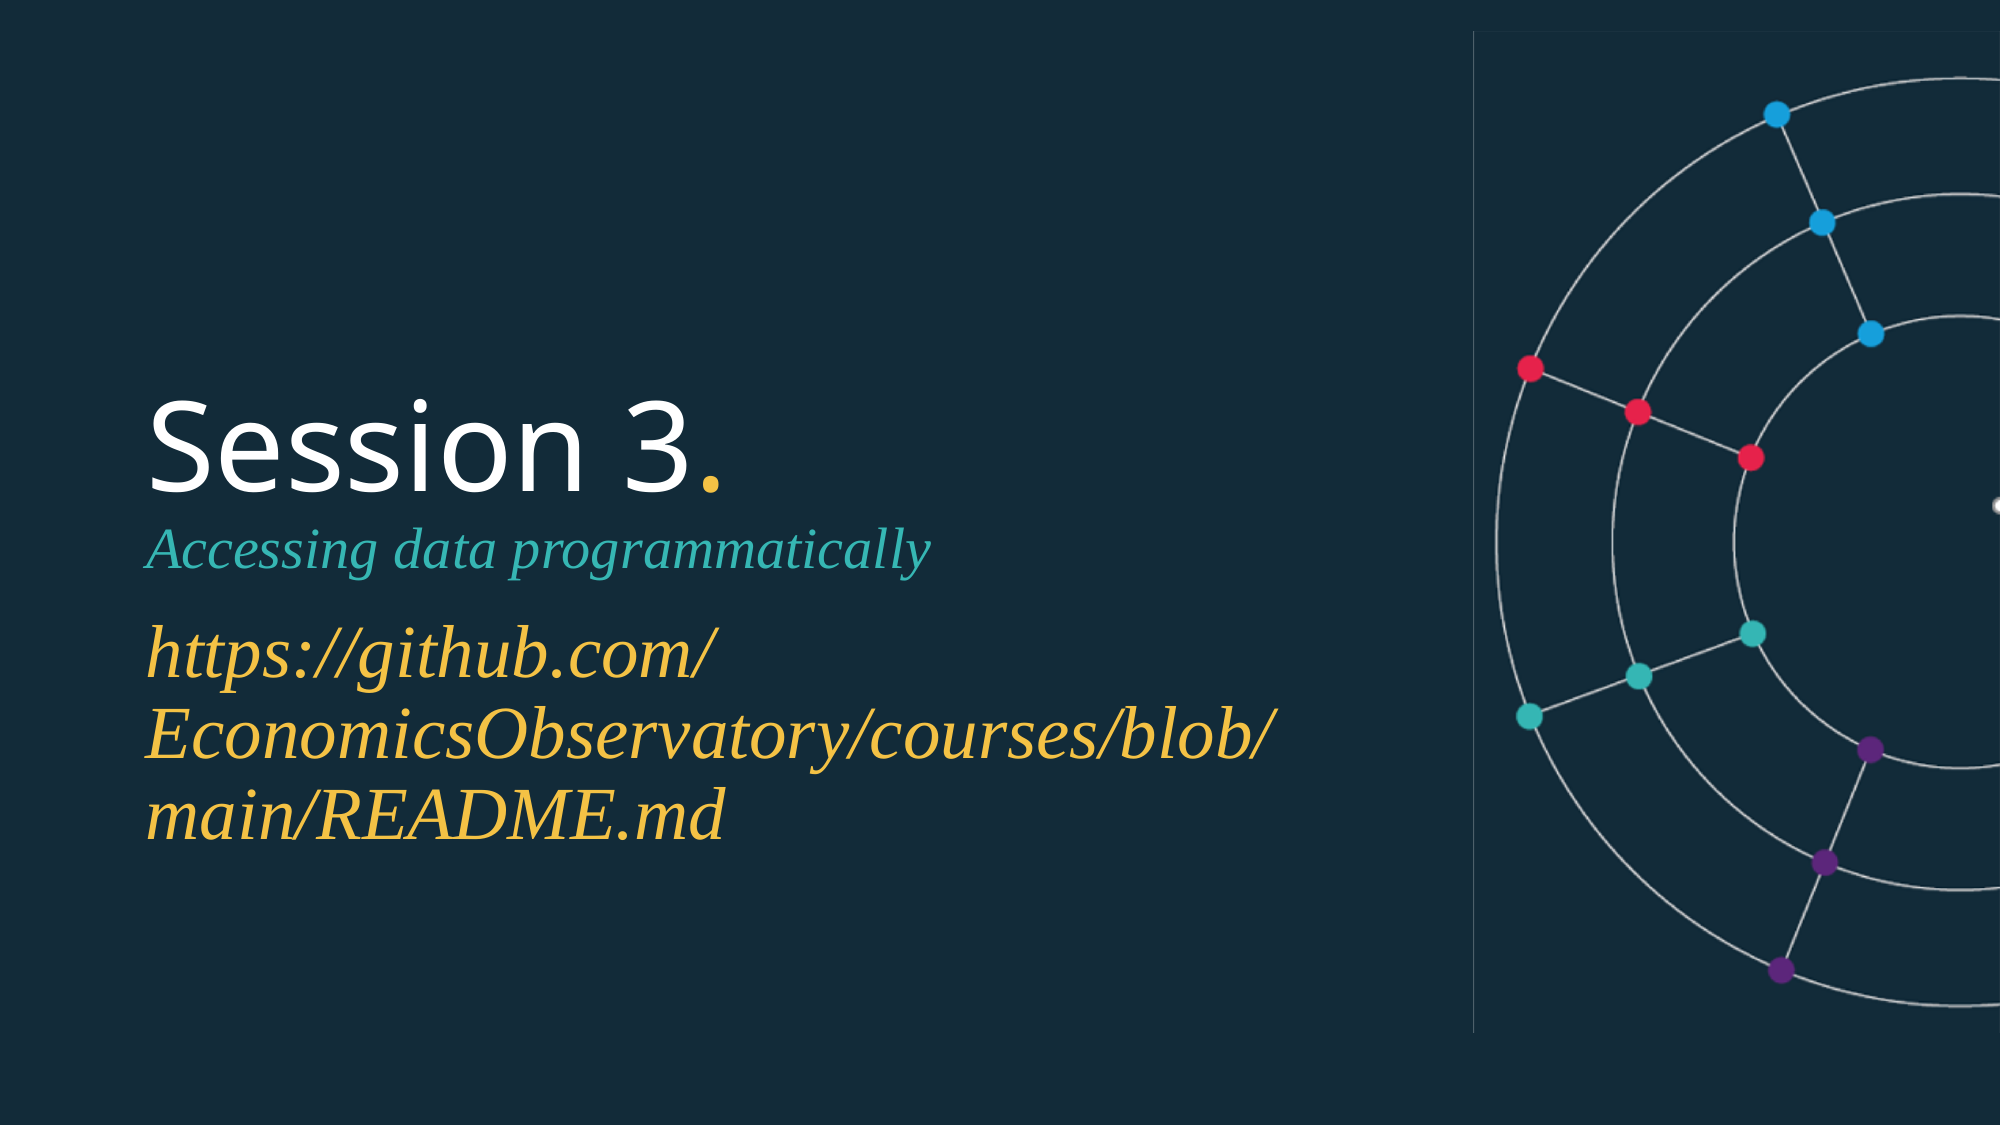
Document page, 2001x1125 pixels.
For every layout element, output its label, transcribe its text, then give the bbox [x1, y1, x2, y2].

text_box https://github.com/EconomicsObservatory/courses/blob/main/README.md [130, 559, 1473, 864]
picture [1473, 30, 2000, 1033]
title Session 3. Accessing data programmatically [130, 196, 1473, 559]
